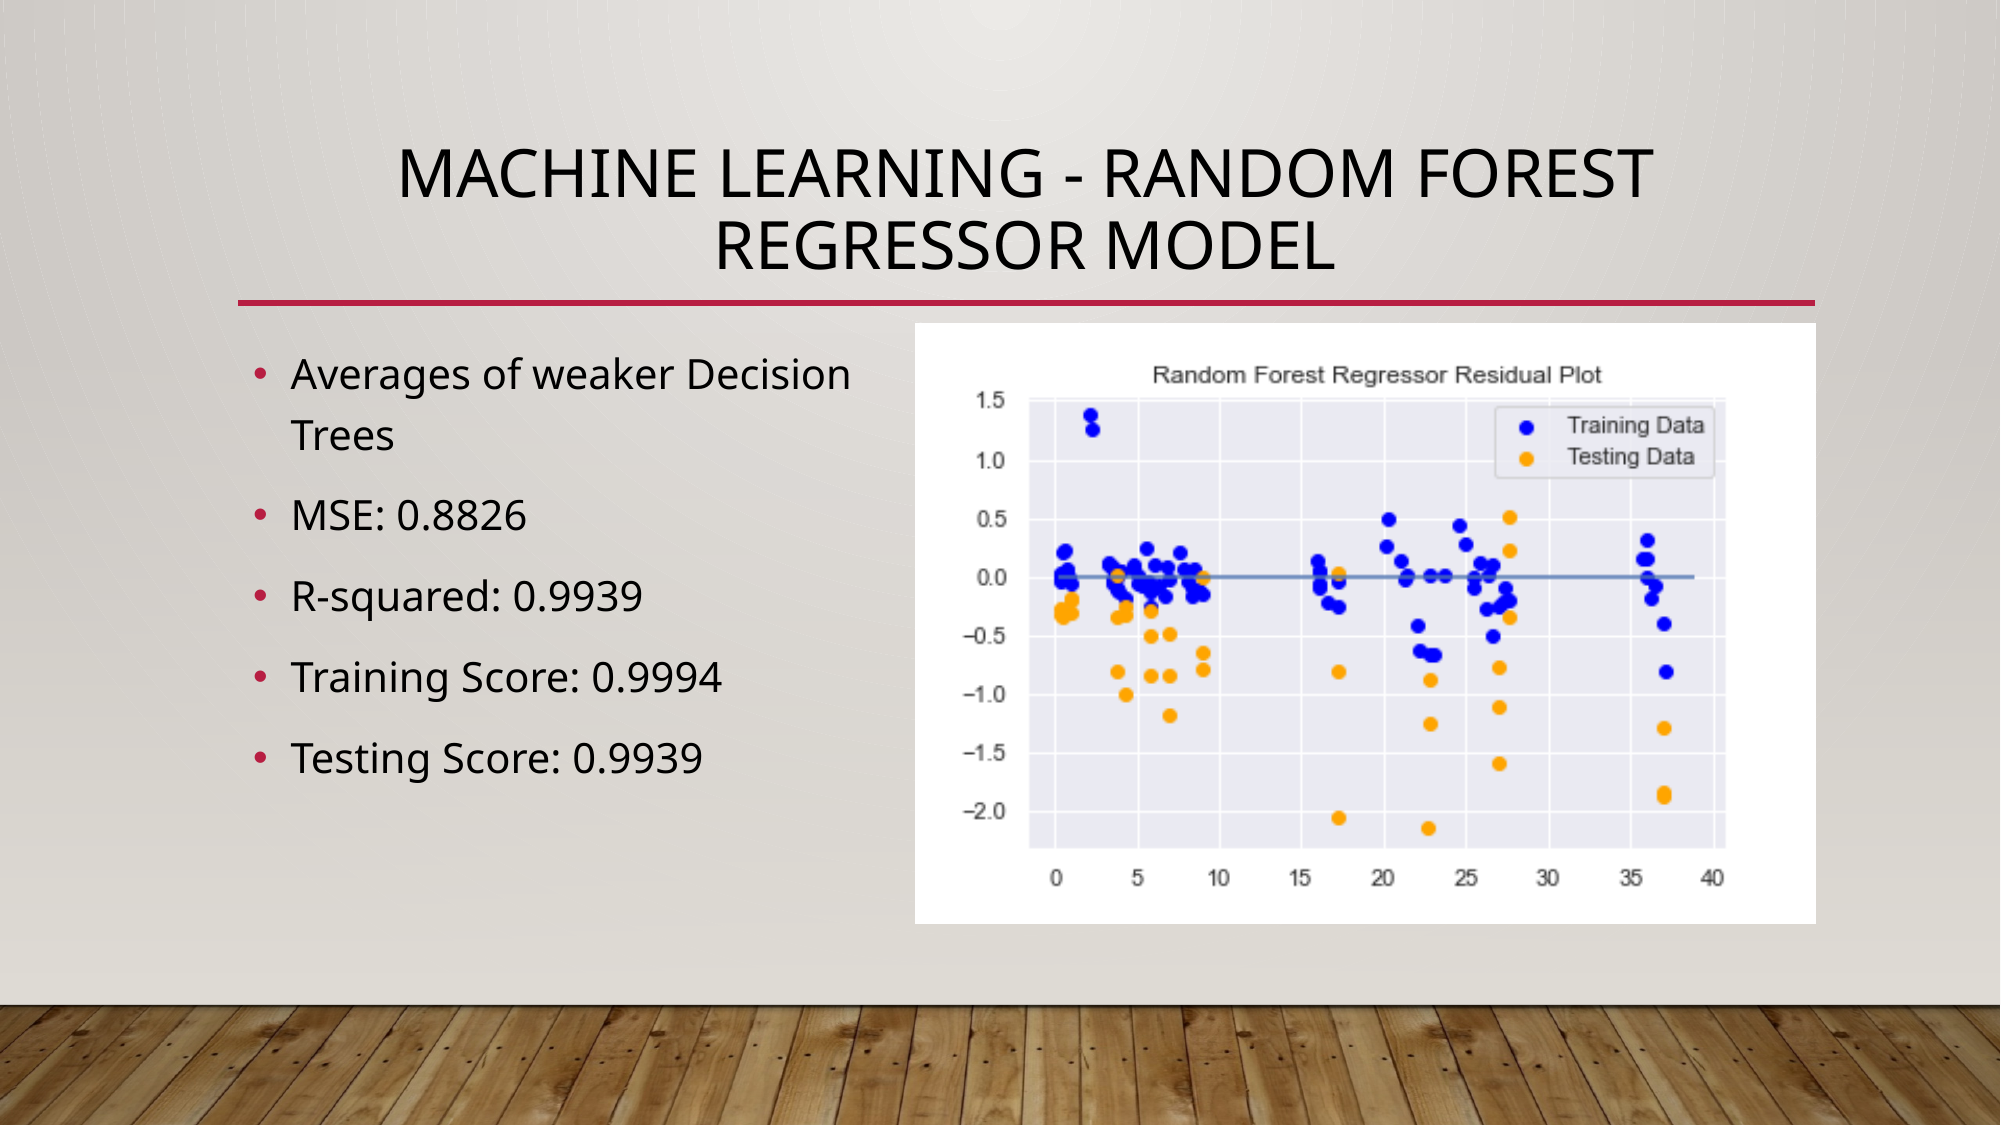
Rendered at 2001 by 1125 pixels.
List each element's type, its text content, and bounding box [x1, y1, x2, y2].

title Machine learning - random forest regressor Model [238, 131, 1814, 305]
list Averages of weaker Decision Trees MSE: 0.8826 R-squared: 0.9939 Training Score: 0.9994 Testing Score: 0.9939 [238, 330, 915, 897]
picture [915, 322, 1816, 924]
picture [0, 1005, 2000, 1125]
